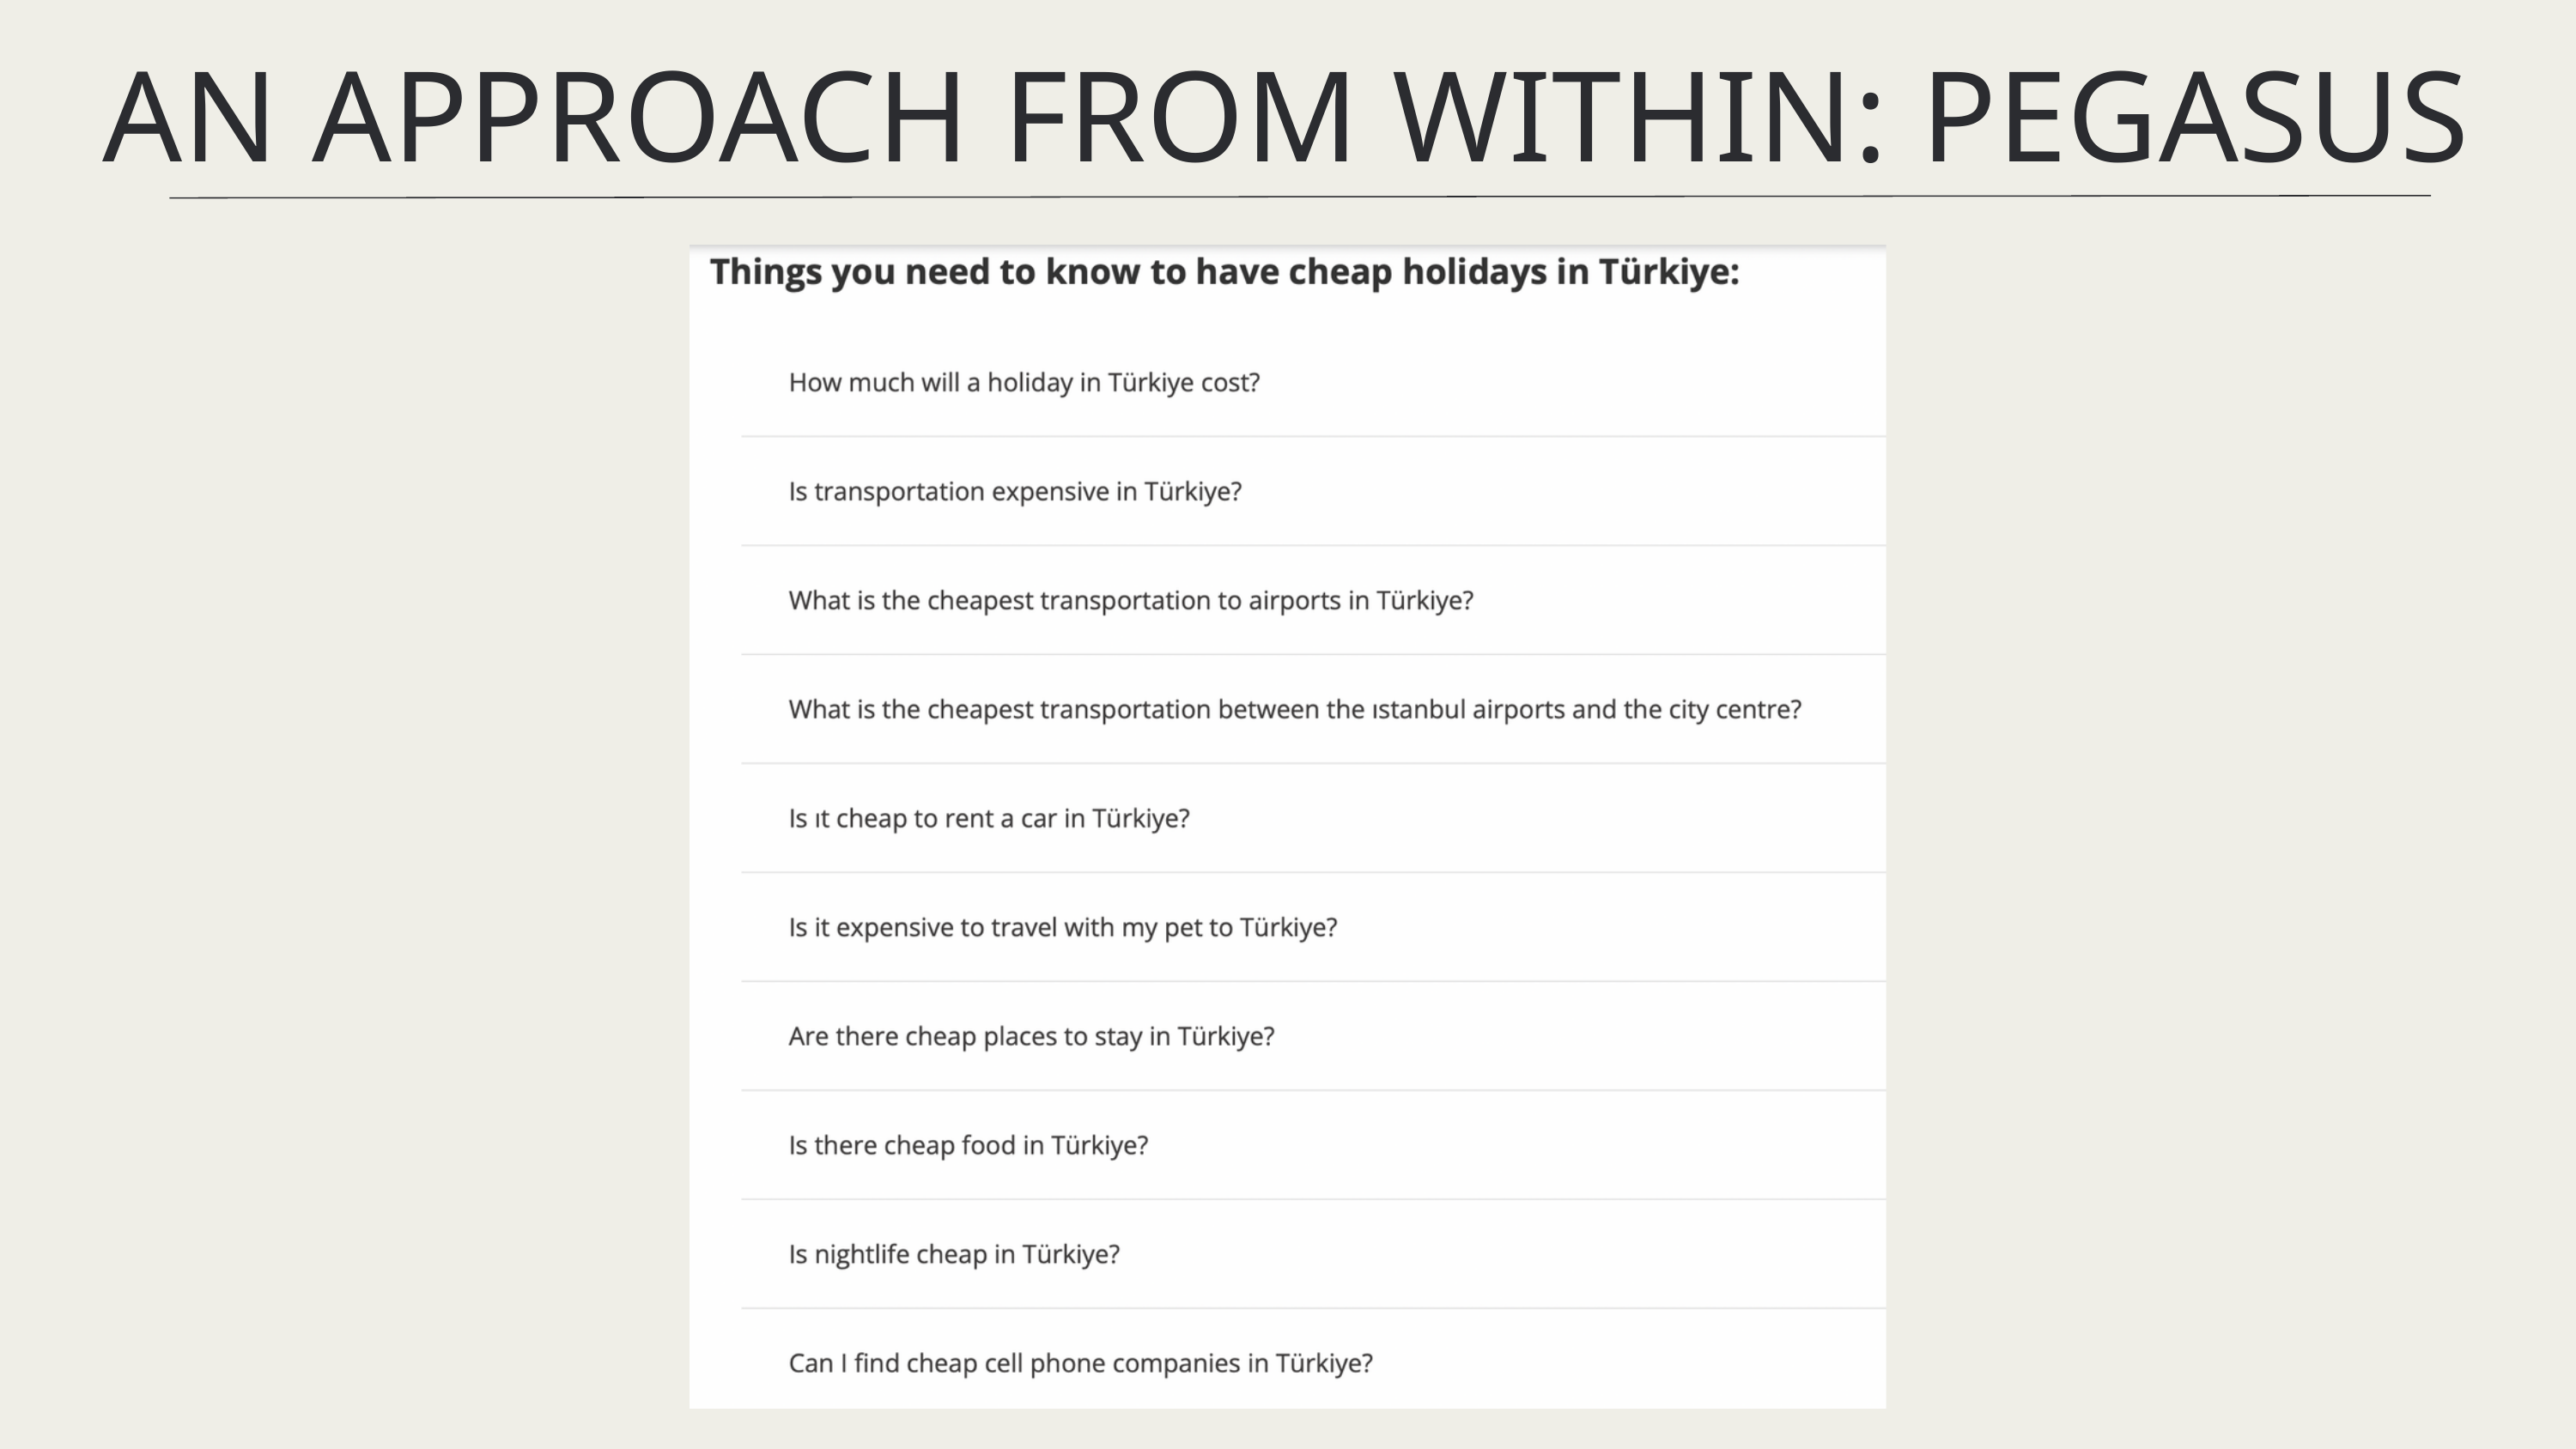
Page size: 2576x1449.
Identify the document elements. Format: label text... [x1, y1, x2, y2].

text_box [690, 245, 1886, 1409]
text_box AN APPROACH FROM WITHIN: PEGASUS [91, 72, 2485, 187]
